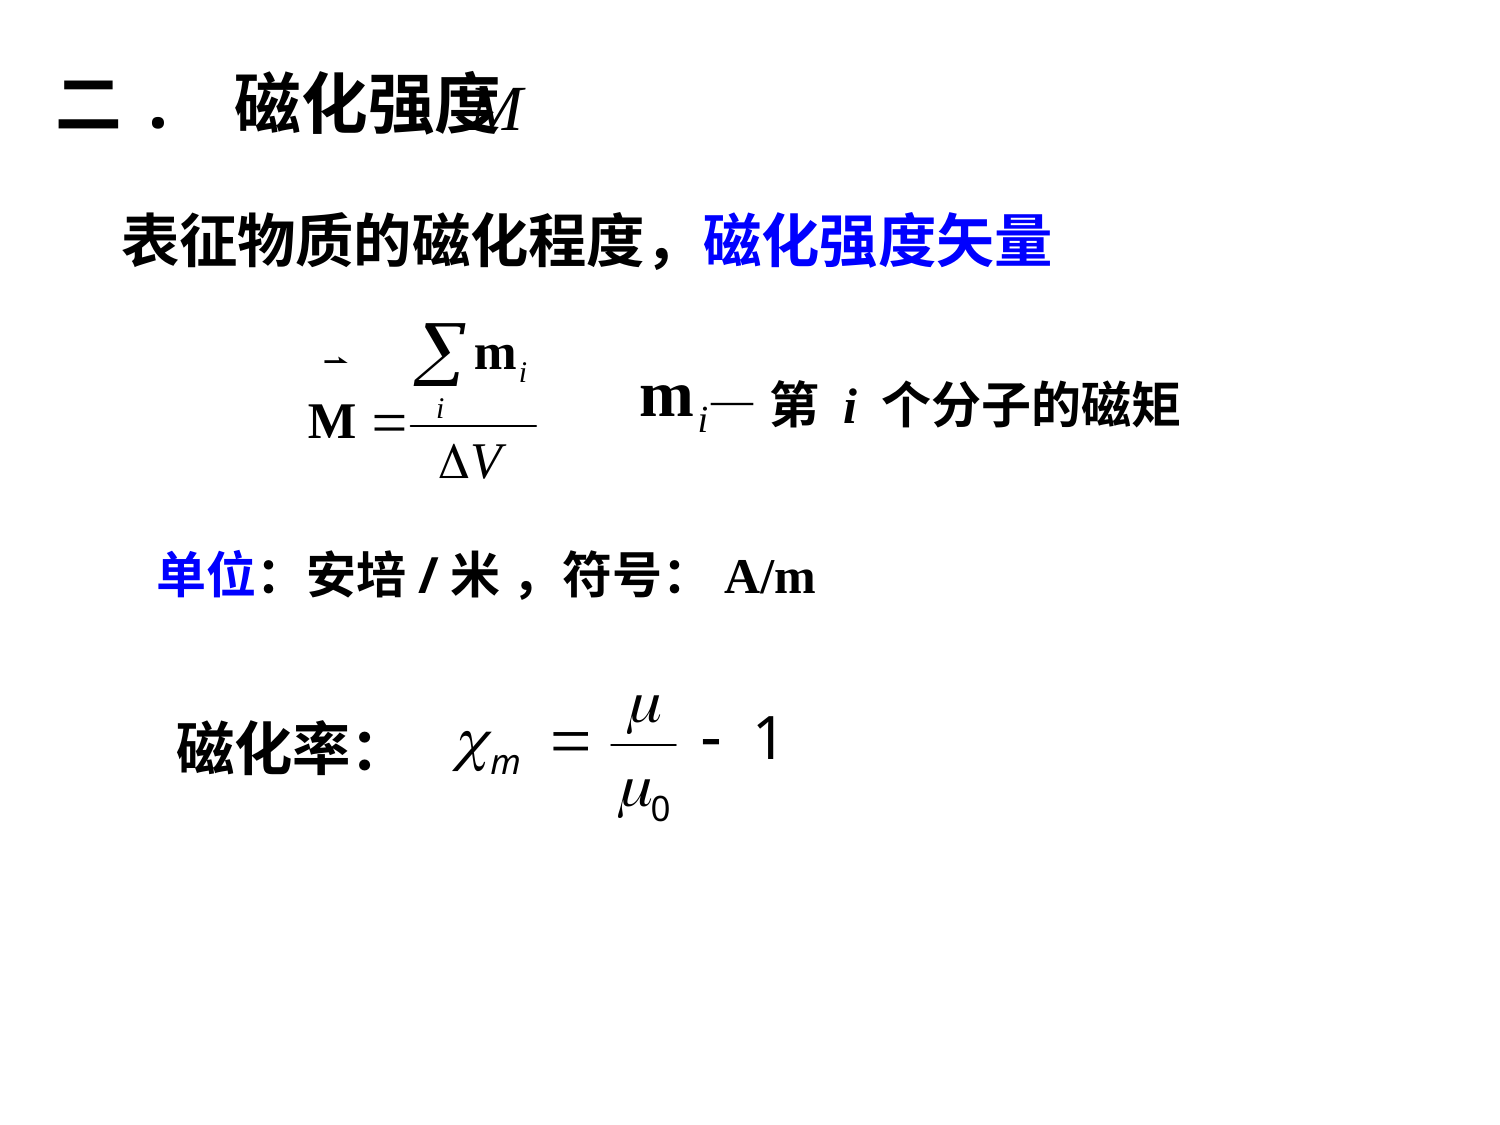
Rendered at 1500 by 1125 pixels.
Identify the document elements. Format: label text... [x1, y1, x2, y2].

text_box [442, 659, 787, 835]
text_box —第 i 个分子的磁矩 [631, 349, 1223, 459]
text_box 磁化率： [161, 704, 437, 789]
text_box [631, 350, 720, 450]
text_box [458, 60, 545, 142]
list 表征物质的磁化程度，磁化强度矢量 [106, 196, 1152, 297]
text_box 二. 磁化强度 [41, 54, 656, 150]
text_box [300, 314, 545, 491]
text_box 单位：安培/米 ，符号：A/m [141, 536, 844, 612]
